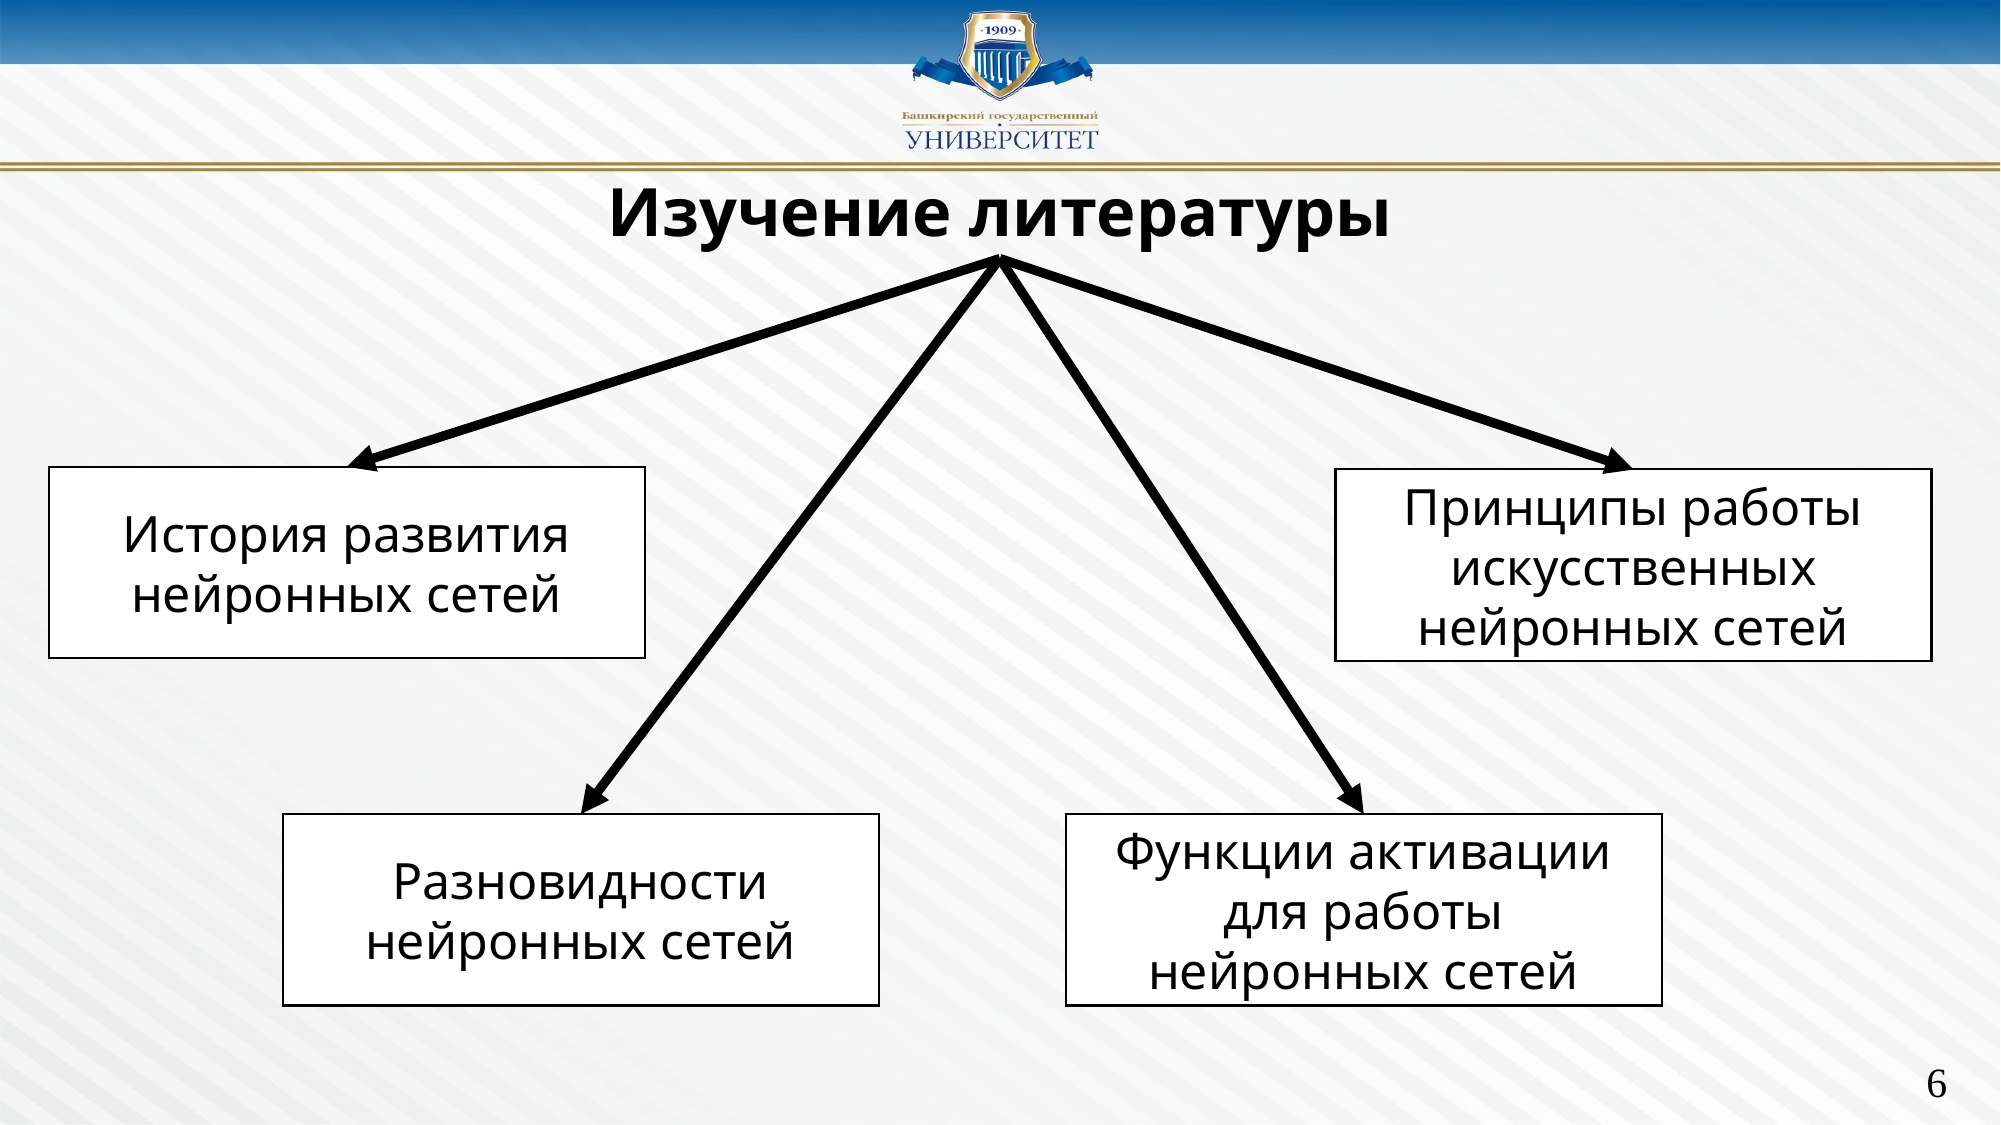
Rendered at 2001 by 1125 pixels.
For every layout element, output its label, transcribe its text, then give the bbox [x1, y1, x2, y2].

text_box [1364, 258, 1634, 470]
slide_number 6 [1512, 1051, 1963, 1112]
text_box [580, 258, 1001, 815]
text_box Функции активации для работы нейронных сетей [1065, 813, 1663, 1007]
title Изучение литературы [177, 171, 1823, 259]
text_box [1001, 258, 1364, 815]
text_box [346, 258, 580, 467]
picture [0, 0, 2001, 1125]
text_box Принципы работы искусственных нейронных сетей [1364, 468, 1933, 662]
text_box Разновидности нейронных сетей [282, 813, 880, 1007]
text_box История развития нейронных сетей [48, 466, 580, 659]
